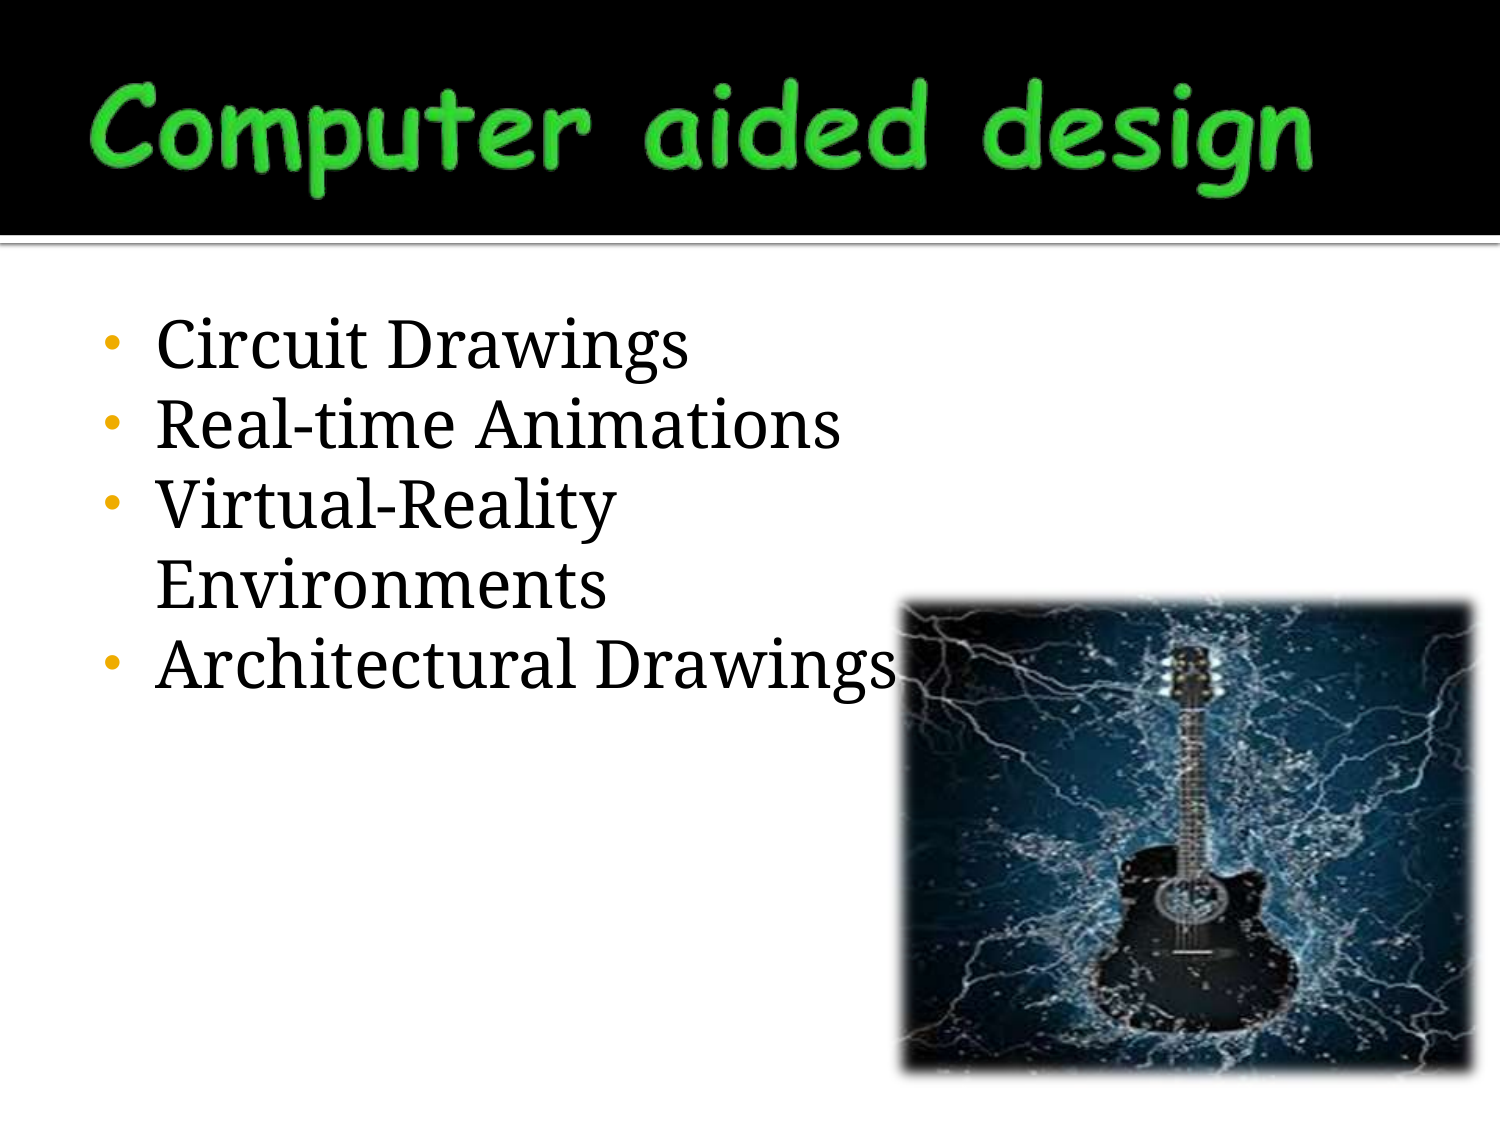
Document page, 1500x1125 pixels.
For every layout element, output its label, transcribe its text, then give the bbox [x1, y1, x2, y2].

picture [0, 243, 1500, 251]
text_box [17, 21, 1386, 204]
text_box [887, 587, 1488, 1088]
text_box Circuit Drawings Real-time Animations Virtual-Reality Environments Architectural Drawings [101, 299, 1030, 702]
